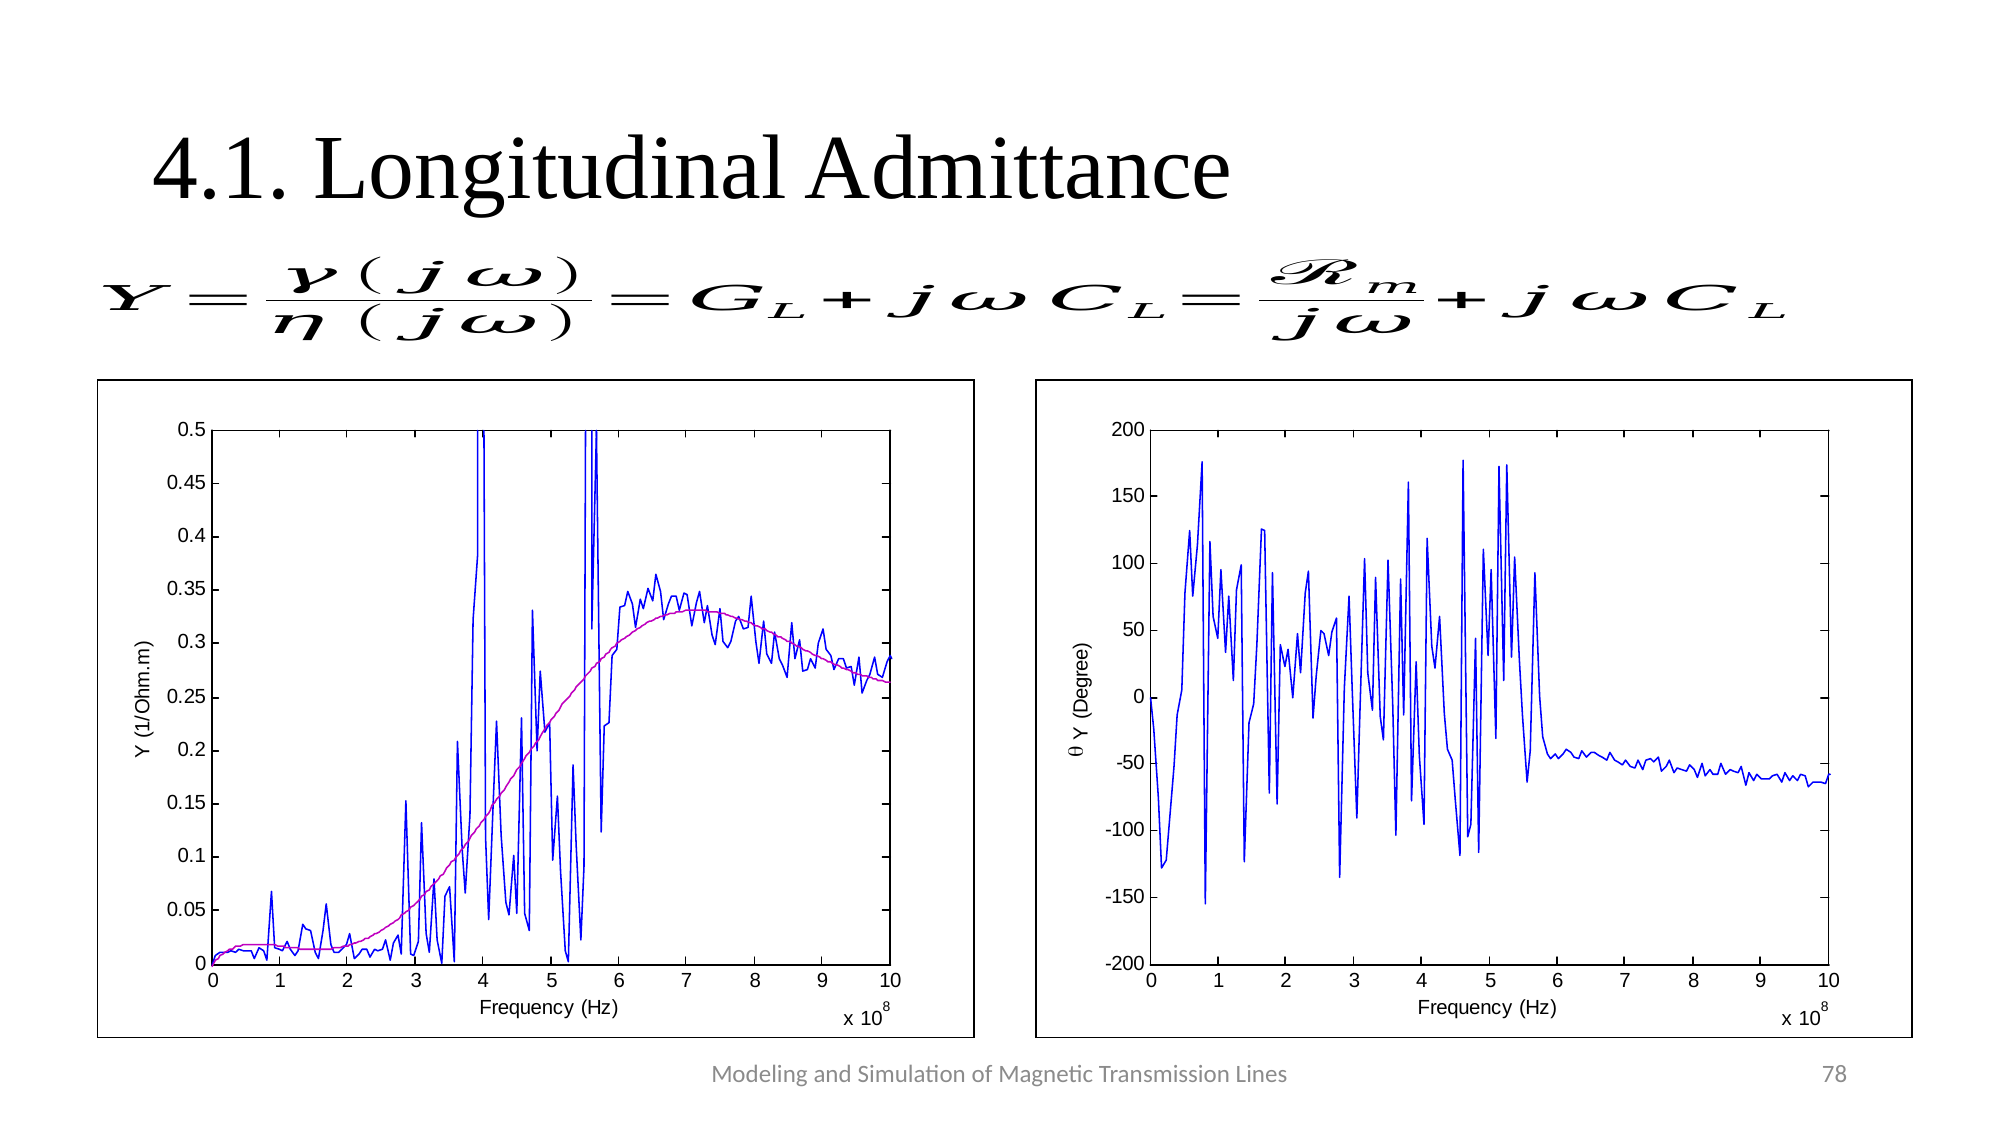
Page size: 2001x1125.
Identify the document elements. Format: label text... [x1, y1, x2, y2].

slide_number 78 [1412, 1042, 1863, 1103]
footer Modeling and Simulation of Magnetic Transmission Lines [662, 1042, 1338, 1103]
title 4.1. Longitudinal Admittance [137, 59, 1863, 278]
picture [1036, 380, 1912, 1037]
picture [98, 380, 974, 1037]
